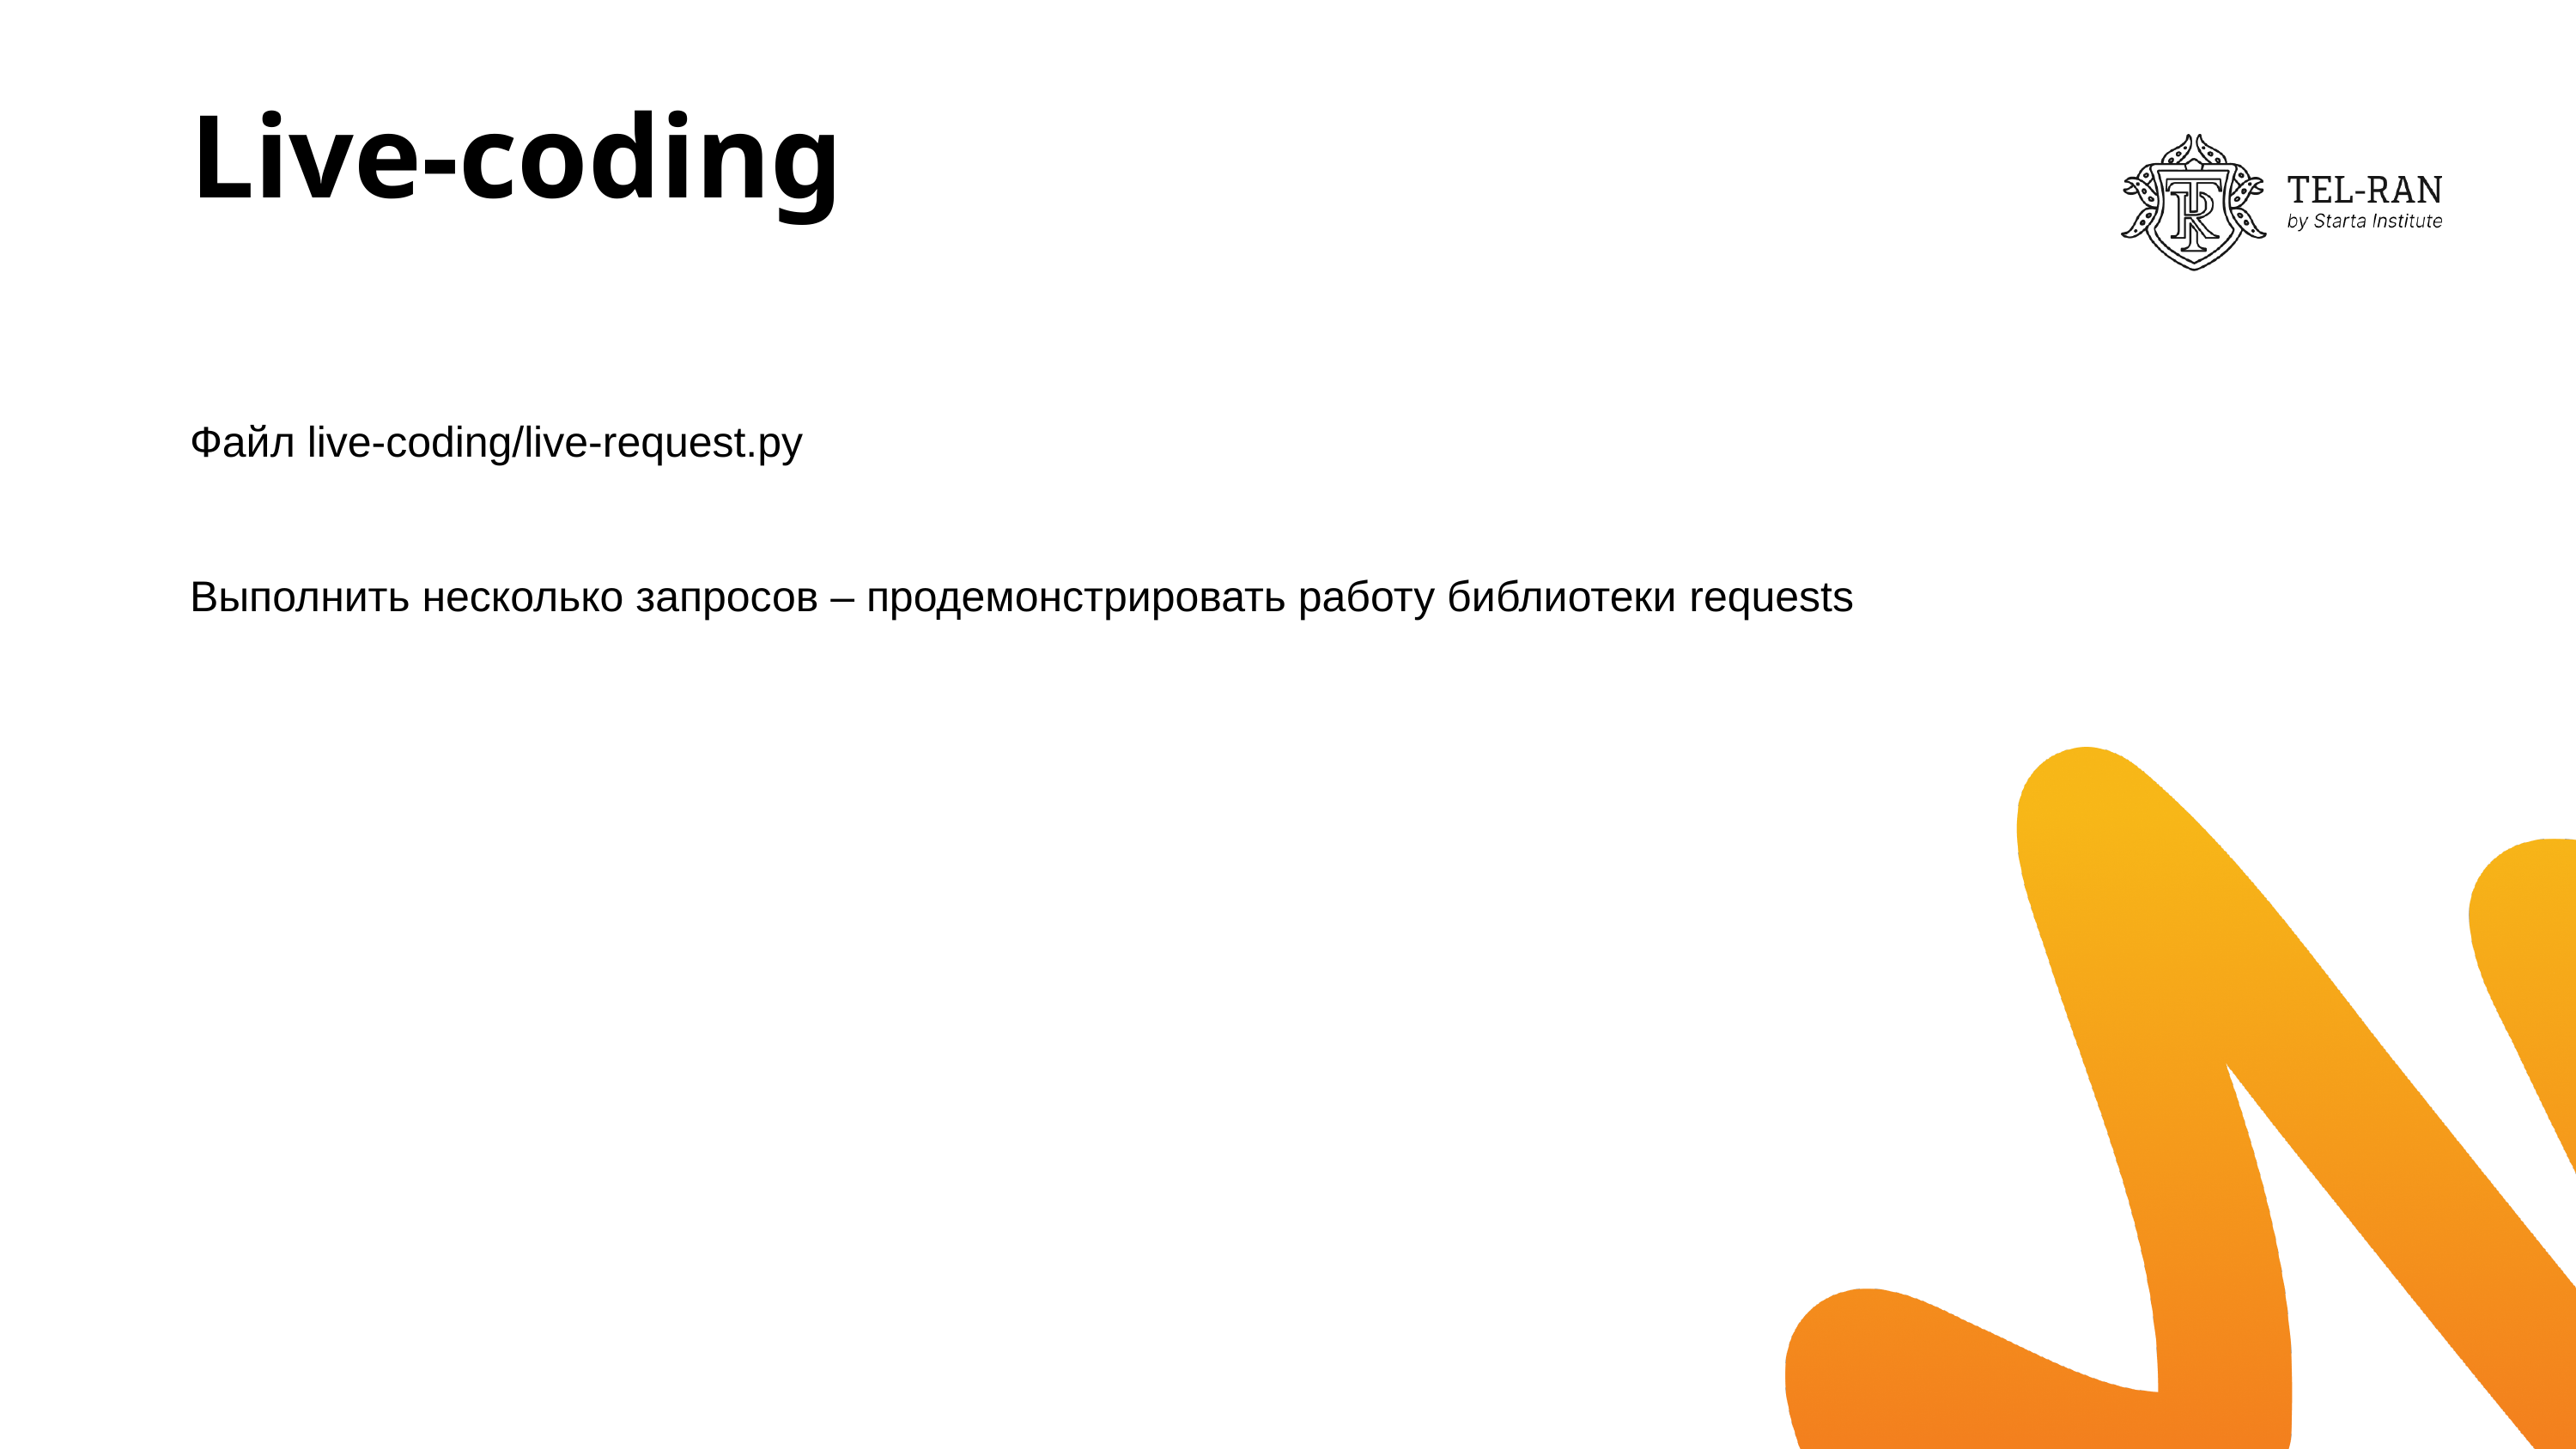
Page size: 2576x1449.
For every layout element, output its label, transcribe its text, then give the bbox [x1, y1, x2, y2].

title Live-coding [177, 76, 2107, 358]
picture [1620, 747, 2576, 1449]
text_box Файл live-coding/live-request.py Выполнить несколько запросов – продемонстрировать работу библиотеки requests [177, 382, 2537, 627]
picture [2121, 134, 2442, 271]
